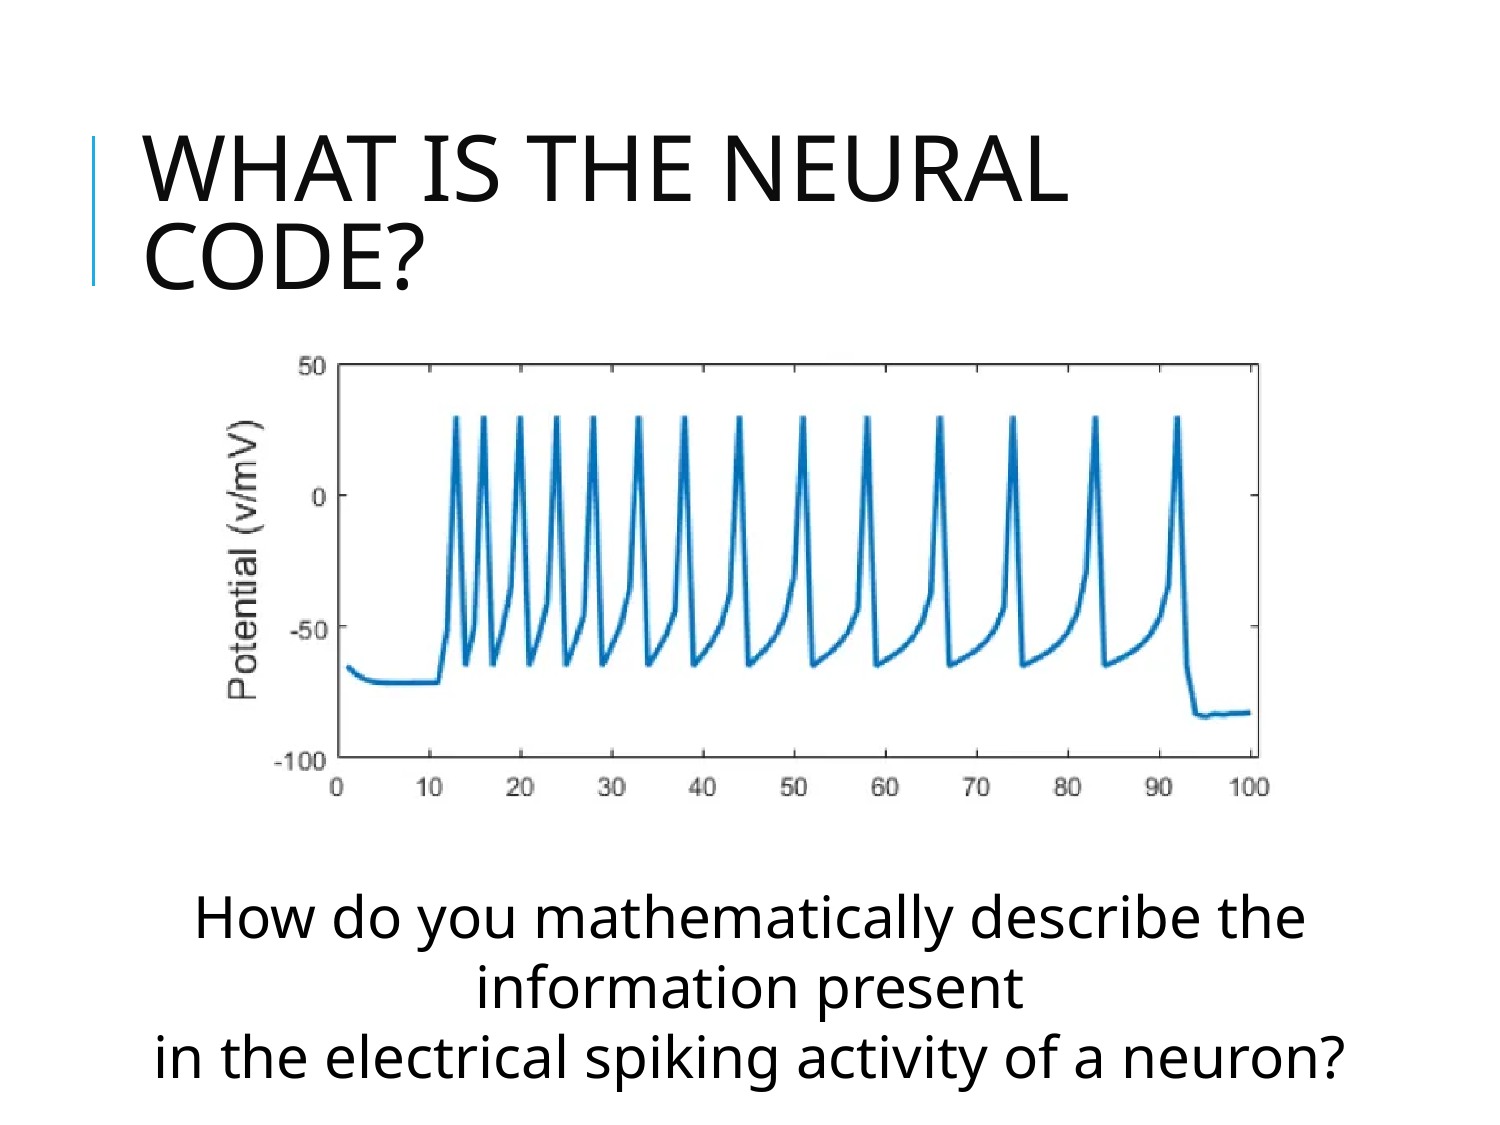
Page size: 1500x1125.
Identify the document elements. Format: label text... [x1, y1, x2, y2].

picture [206, 318, 1294, 807]
title WHAT IS THE NEURAL CODE? [126, 96, 1322, 342]
text_box How do you mathematically describe the information present in the electrical spiking activity of a neuron? [23, 872, 1477, 1098]
